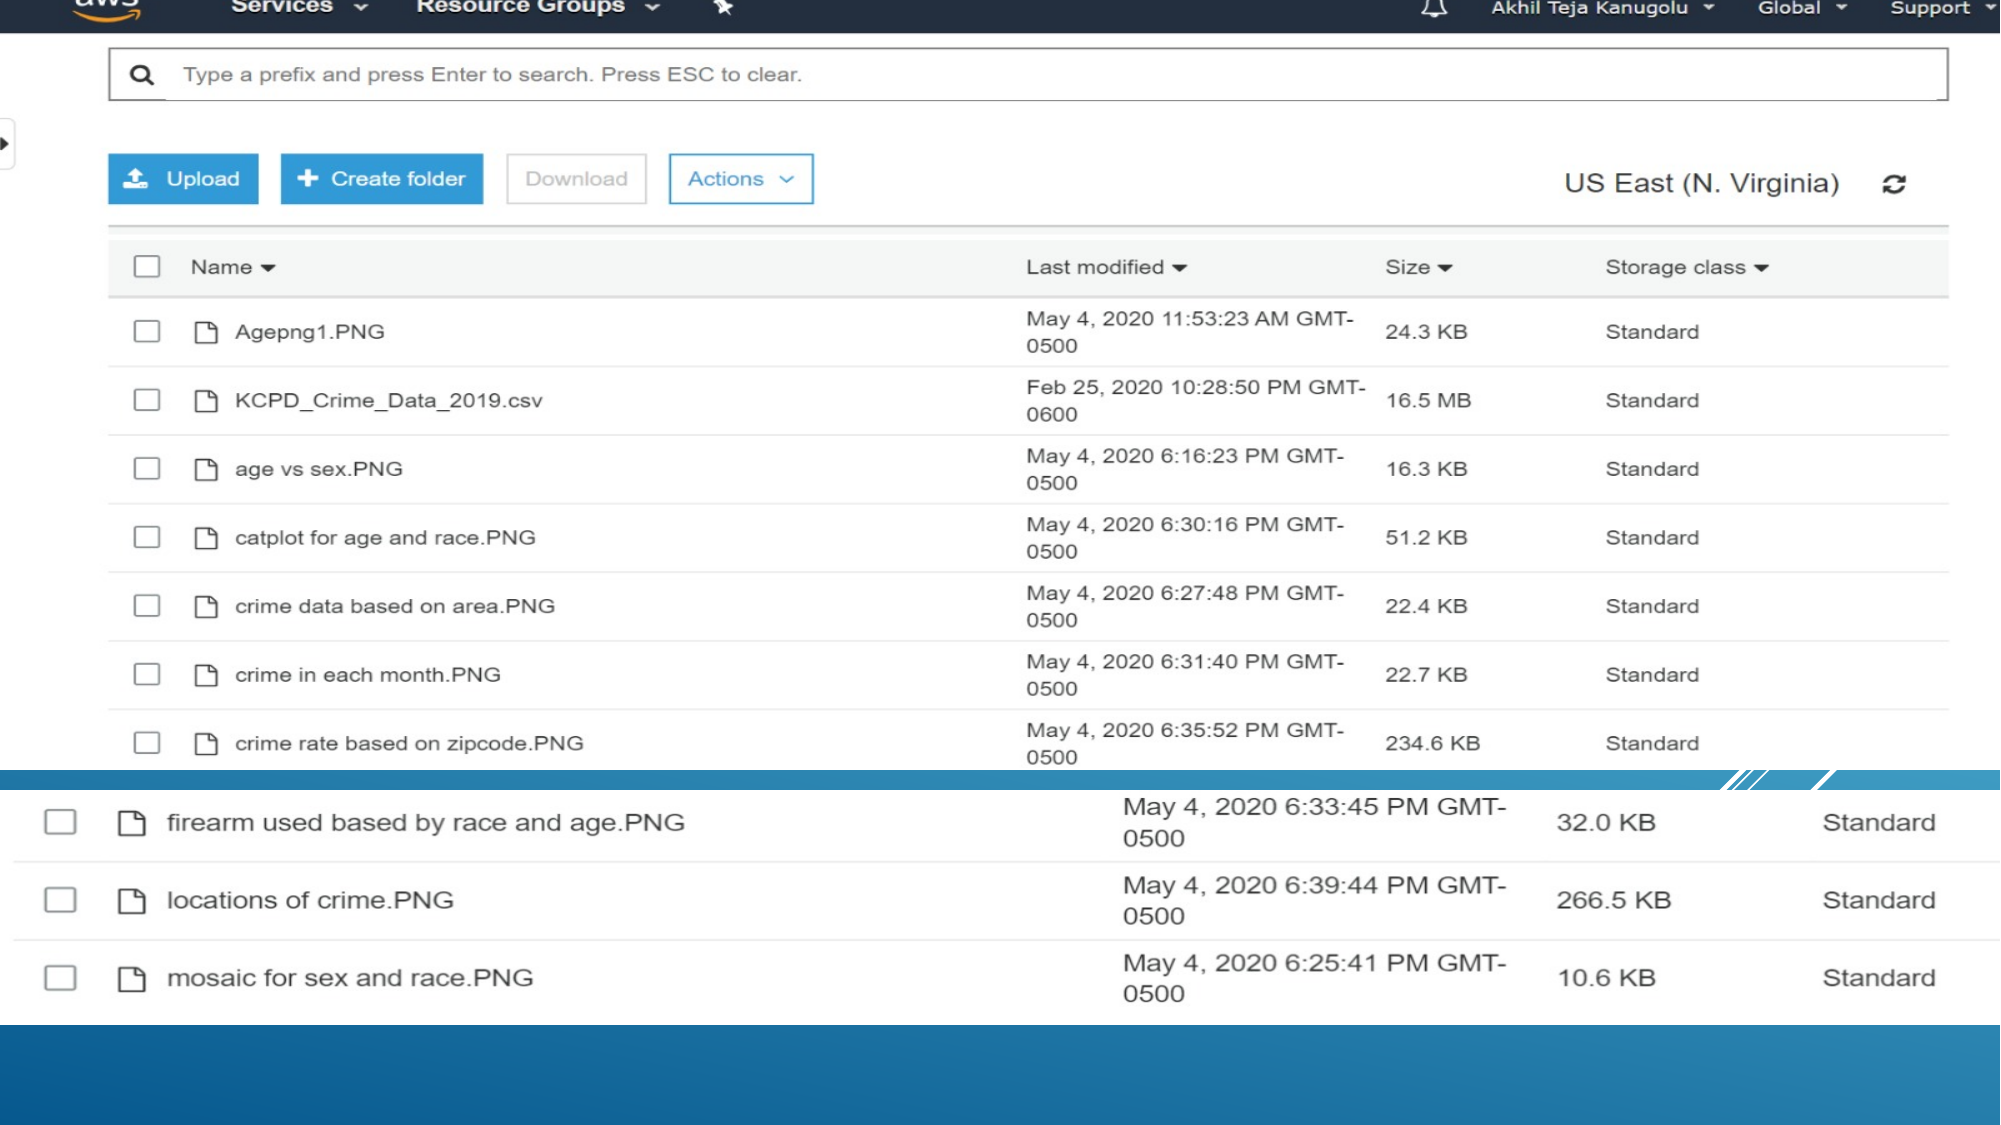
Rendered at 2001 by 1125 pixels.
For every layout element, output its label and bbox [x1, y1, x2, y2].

picture [0, 790, 2000, 1025]
picture [0, 0, 2000, 770]
